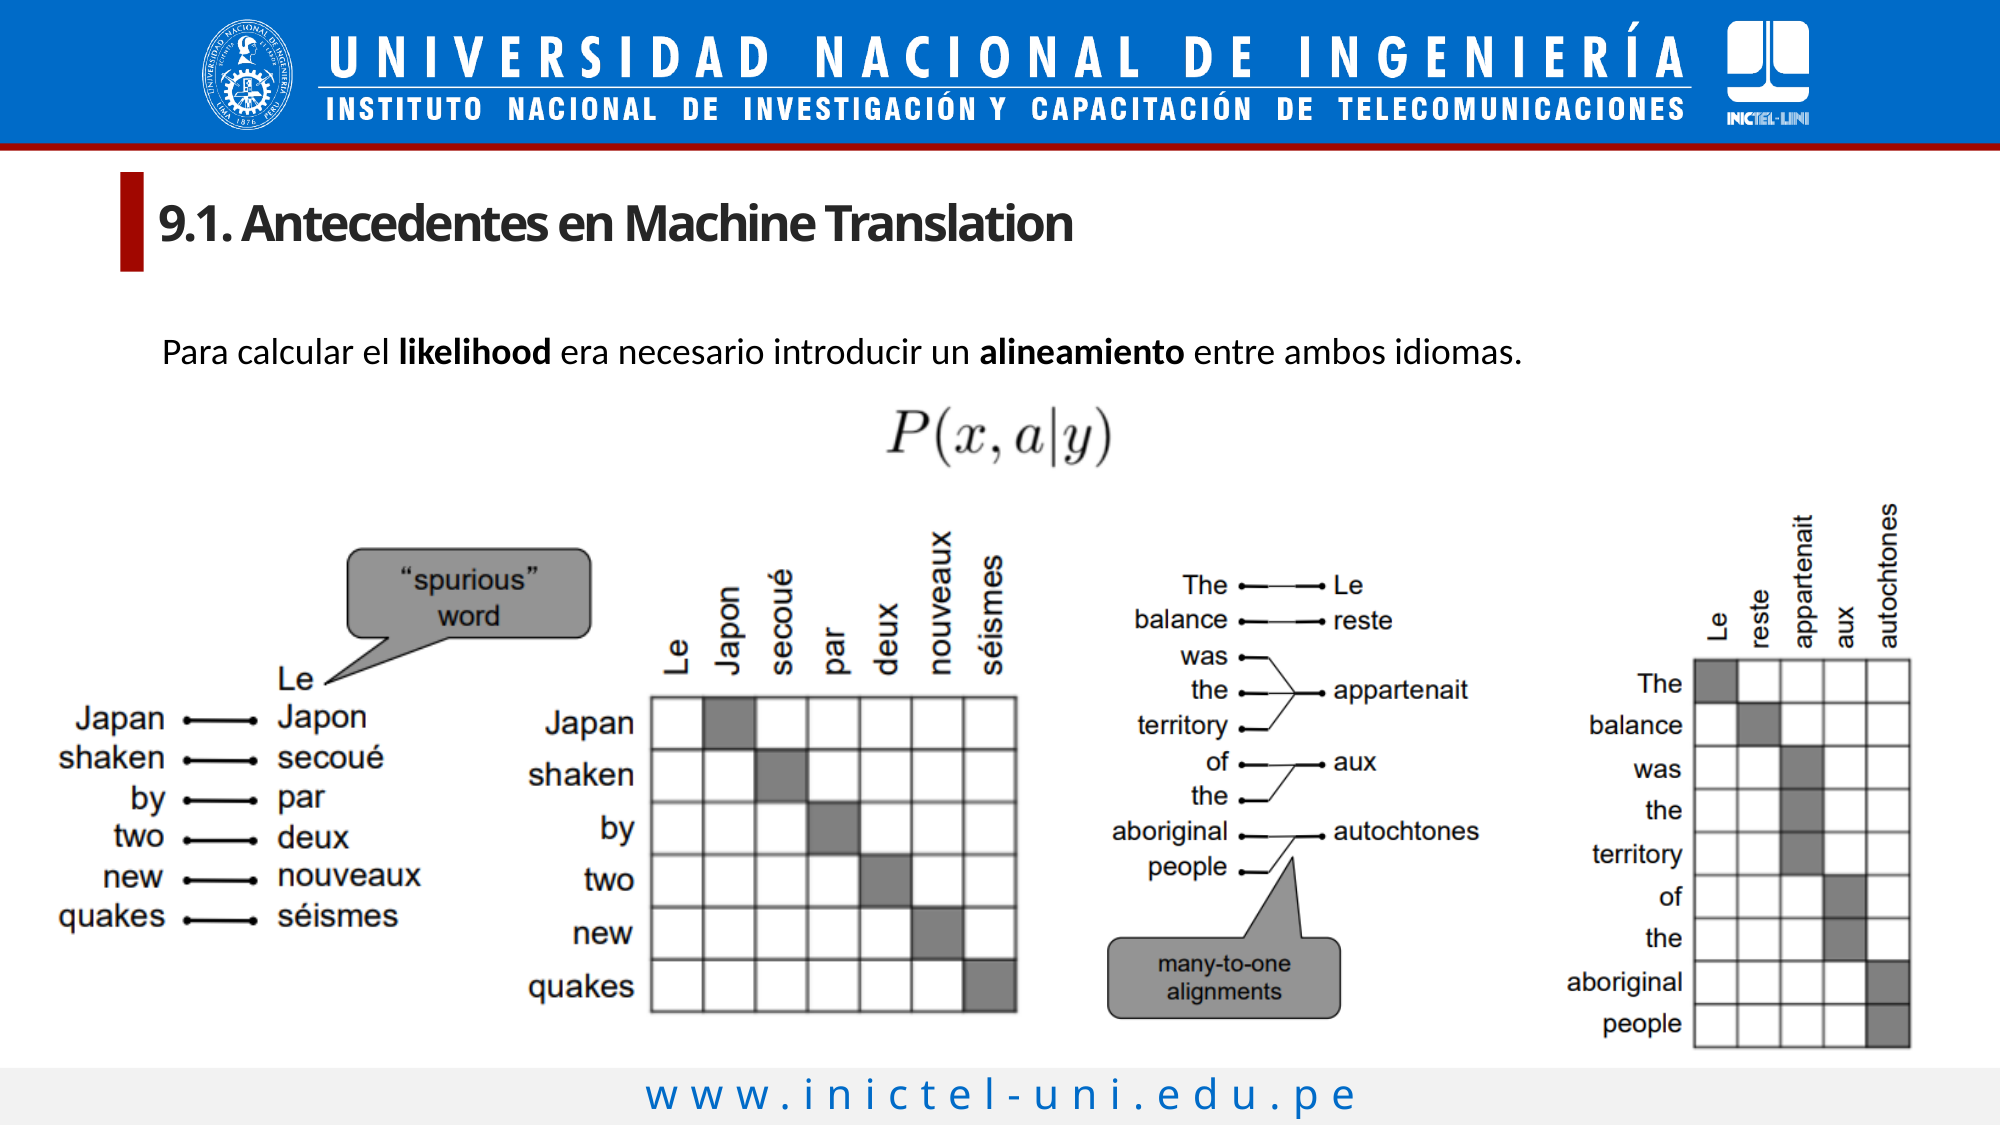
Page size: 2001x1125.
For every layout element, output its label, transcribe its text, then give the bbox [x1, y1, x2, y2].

picture [883, 393, 1117, 483]
text_box Para calcular el likelihood era necesario introducir un alineamiento entre ambos idiomas. [147, 319, 1853, 379]
text_box [0, 142, 2000, 152]
picture [42, 521, 1032, 1029]
picture [1100, 492, 1919, 1058]
text_box [119, 171, 145, 273]
picture [201, 19, 1809, 130]
text_box [0, 0, 2000, 142]
text_box 9.1. Antecedentes en Machine Translation [145, 183, 1882, 259]
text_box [0, 1067, 2000, 1125]
